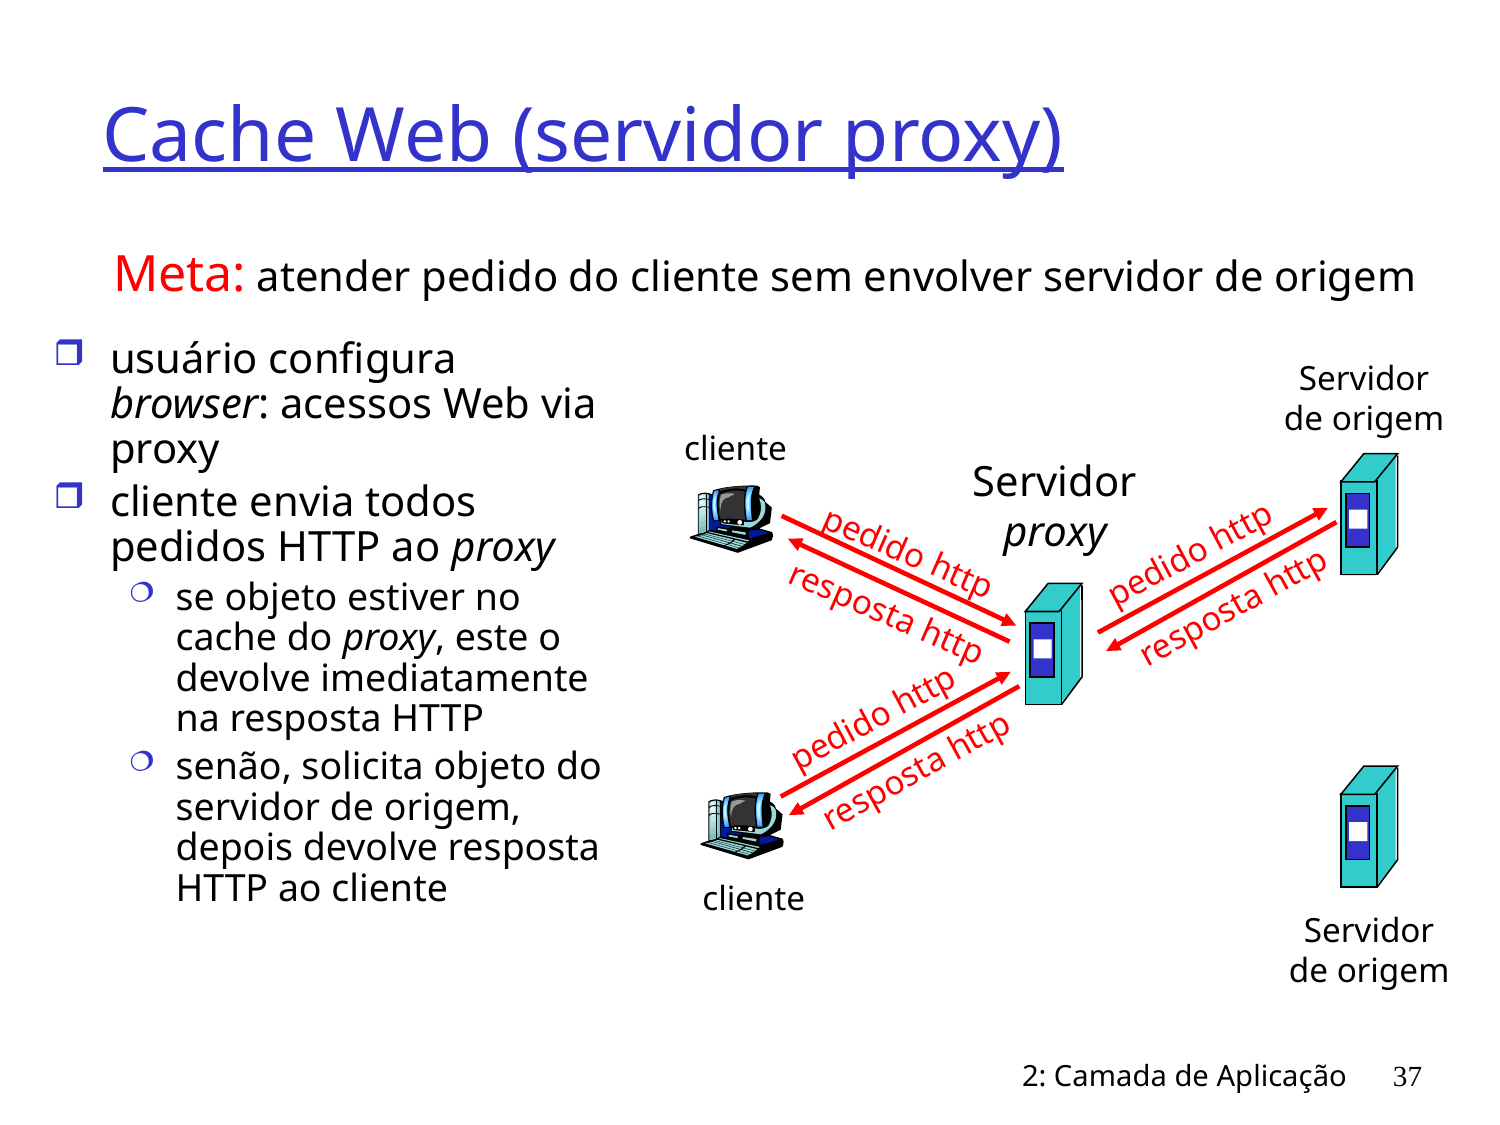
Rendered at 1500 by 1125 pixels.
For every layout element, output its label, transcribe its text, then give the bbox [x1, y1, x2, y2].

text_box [1340, 453, 1398, 576]
text_box cliente [687, 869, 821, 925]
text_box [997, 614, 1017, 626]
list usuário configura browser: acessos Web via proxy cliente envia todos pedidos HTTP ao proxy se objeto estiver no cache do proxy, este o devolve imediatamente na resposta HTTP senão, solicita objeto do servidor de origem, depois devolve resposta HTTP ao cliente [38, 329, 630, 948]
text_box Servidor de origem [1269, 349, 1460, 445]
text_box [1296, 507, 1328, 526]
title Cache Web (servidor proxy) [87, 37, 1446, 226]
text_box [1106, 639, 1121, 652]
text_box [789, 803, 803, 816]
text_box pedido http [801, 484, 1018, 620]
text_box pedido http [1083, 478, 1296, 627]
text_box Meta: atender pedido do cliente sem envolver servidor de origem [98, 234, 1435, 397]
text_box [978, 671, 1011, 690]
text_box cliente [669, 419, 802, 475]
text_box resposta http [767, 538, 1009, 685]
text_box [1024, 583, 1083, 706]
text_box Servidor de origem [1274, 902, 1465, 997]
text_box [700, 791, 786, 860]
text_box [1340, 765, 1398, 889]
footer 2: Camada de Aplicação [887, 1049, 1362, 1125]
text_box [689, 484, 775, 554]
text_box pedido http [766, 658, 979, 791]
text_box resposta http [1114, 523, 1336, 687]
slide_number 37 [1362, 1049, 1438, 1125]
text_box [790, 538, 802, 543]
text_box Servidor proxy [958, 447, 1152, 563]
text_box resposta http [797, 687, 1033, 851]
